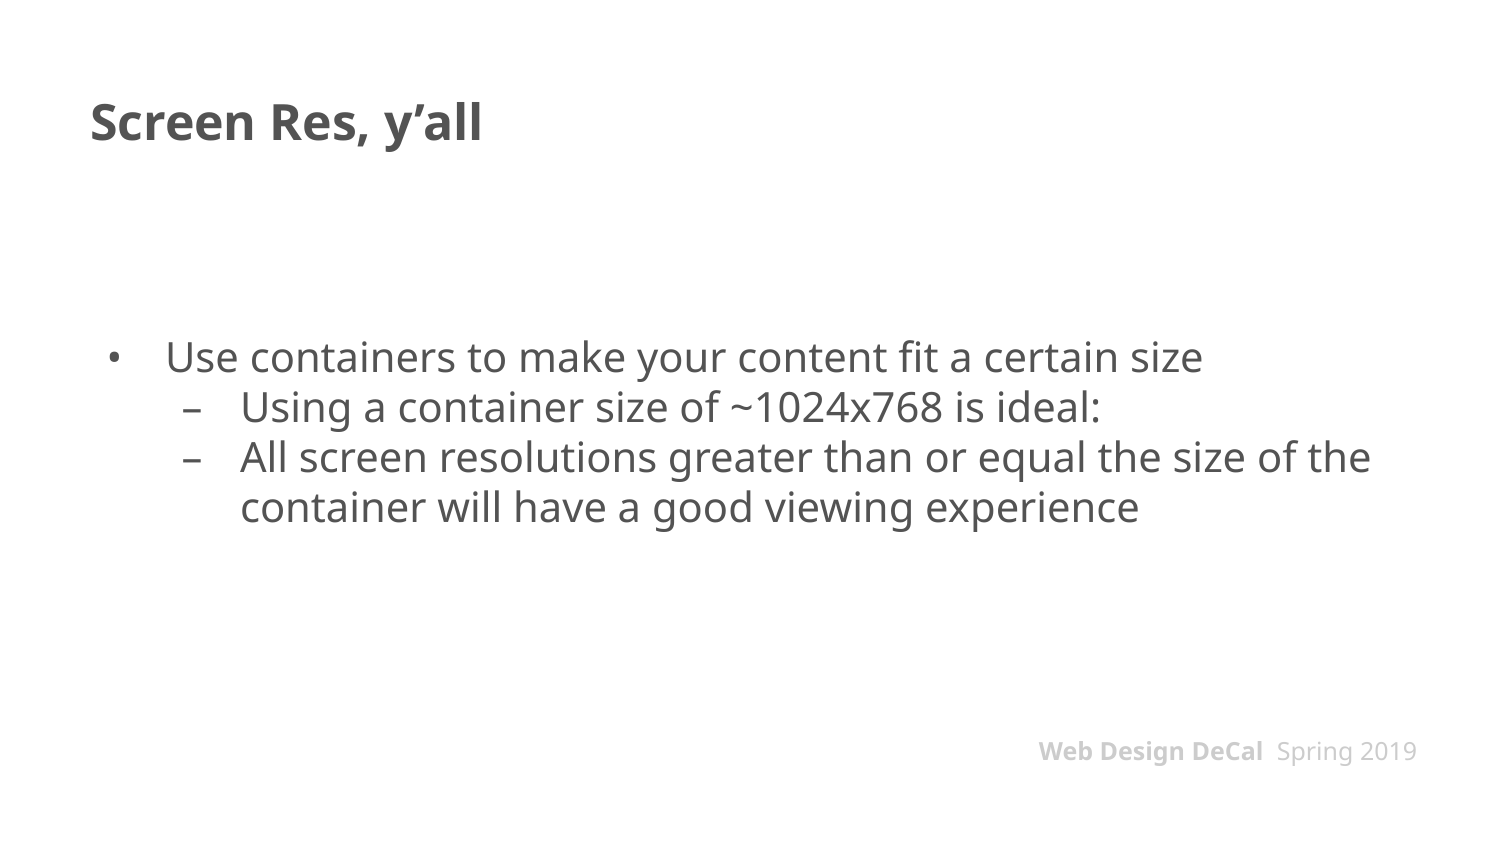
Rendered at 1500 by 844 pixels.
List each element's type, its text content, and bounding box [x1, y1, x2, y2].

title Screen Res, y’all [75, 75, 1425, 150]
list Use containers to make your content fit a certain size Using a container size of ~1024x768 is ideal: All screen resolutions greater than or equal the size of the container will have a good viewing experience [75, 168, 1425, 694]
